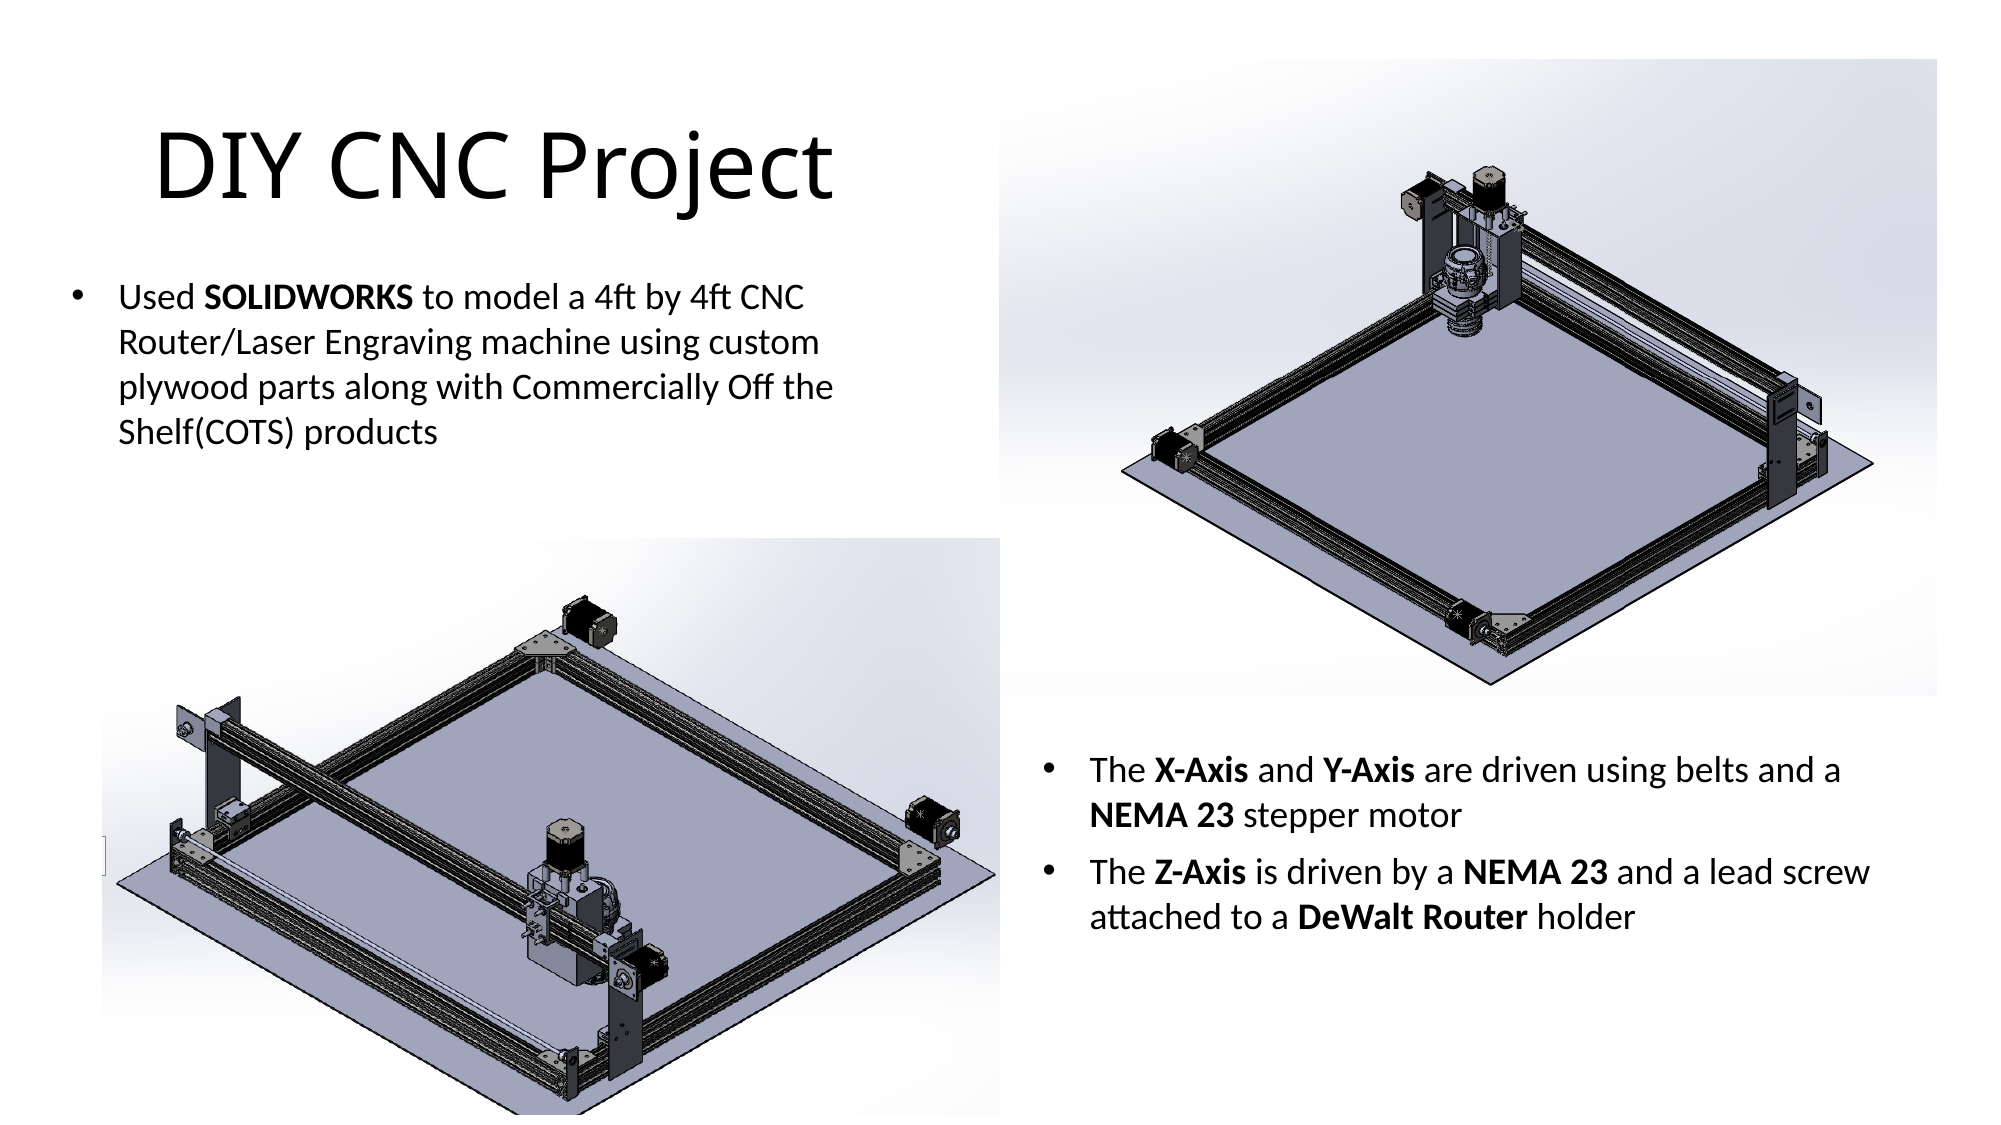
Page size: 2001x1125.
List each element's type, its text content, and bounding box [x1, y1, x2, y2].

picture [102, 59, 1937, 1115]
title DIY CNC Project [137, 59, 999, 278]
text_box Used SOLIDWORKS to model a 4ft by 4ft CNC Router/Laser Engraving machine using custom plywood parts along with Commercially Off the Shelf(COTS) products [56, 264, 926, 460]
text_box The X-Axis and Y-Axis are driven using belts and a NEMA 23 stepper motor The Z-Axis is driven by a NEMA 23 and a lead screw attached to a DeWalt Router holder [1027, 737, 1897, 990]
